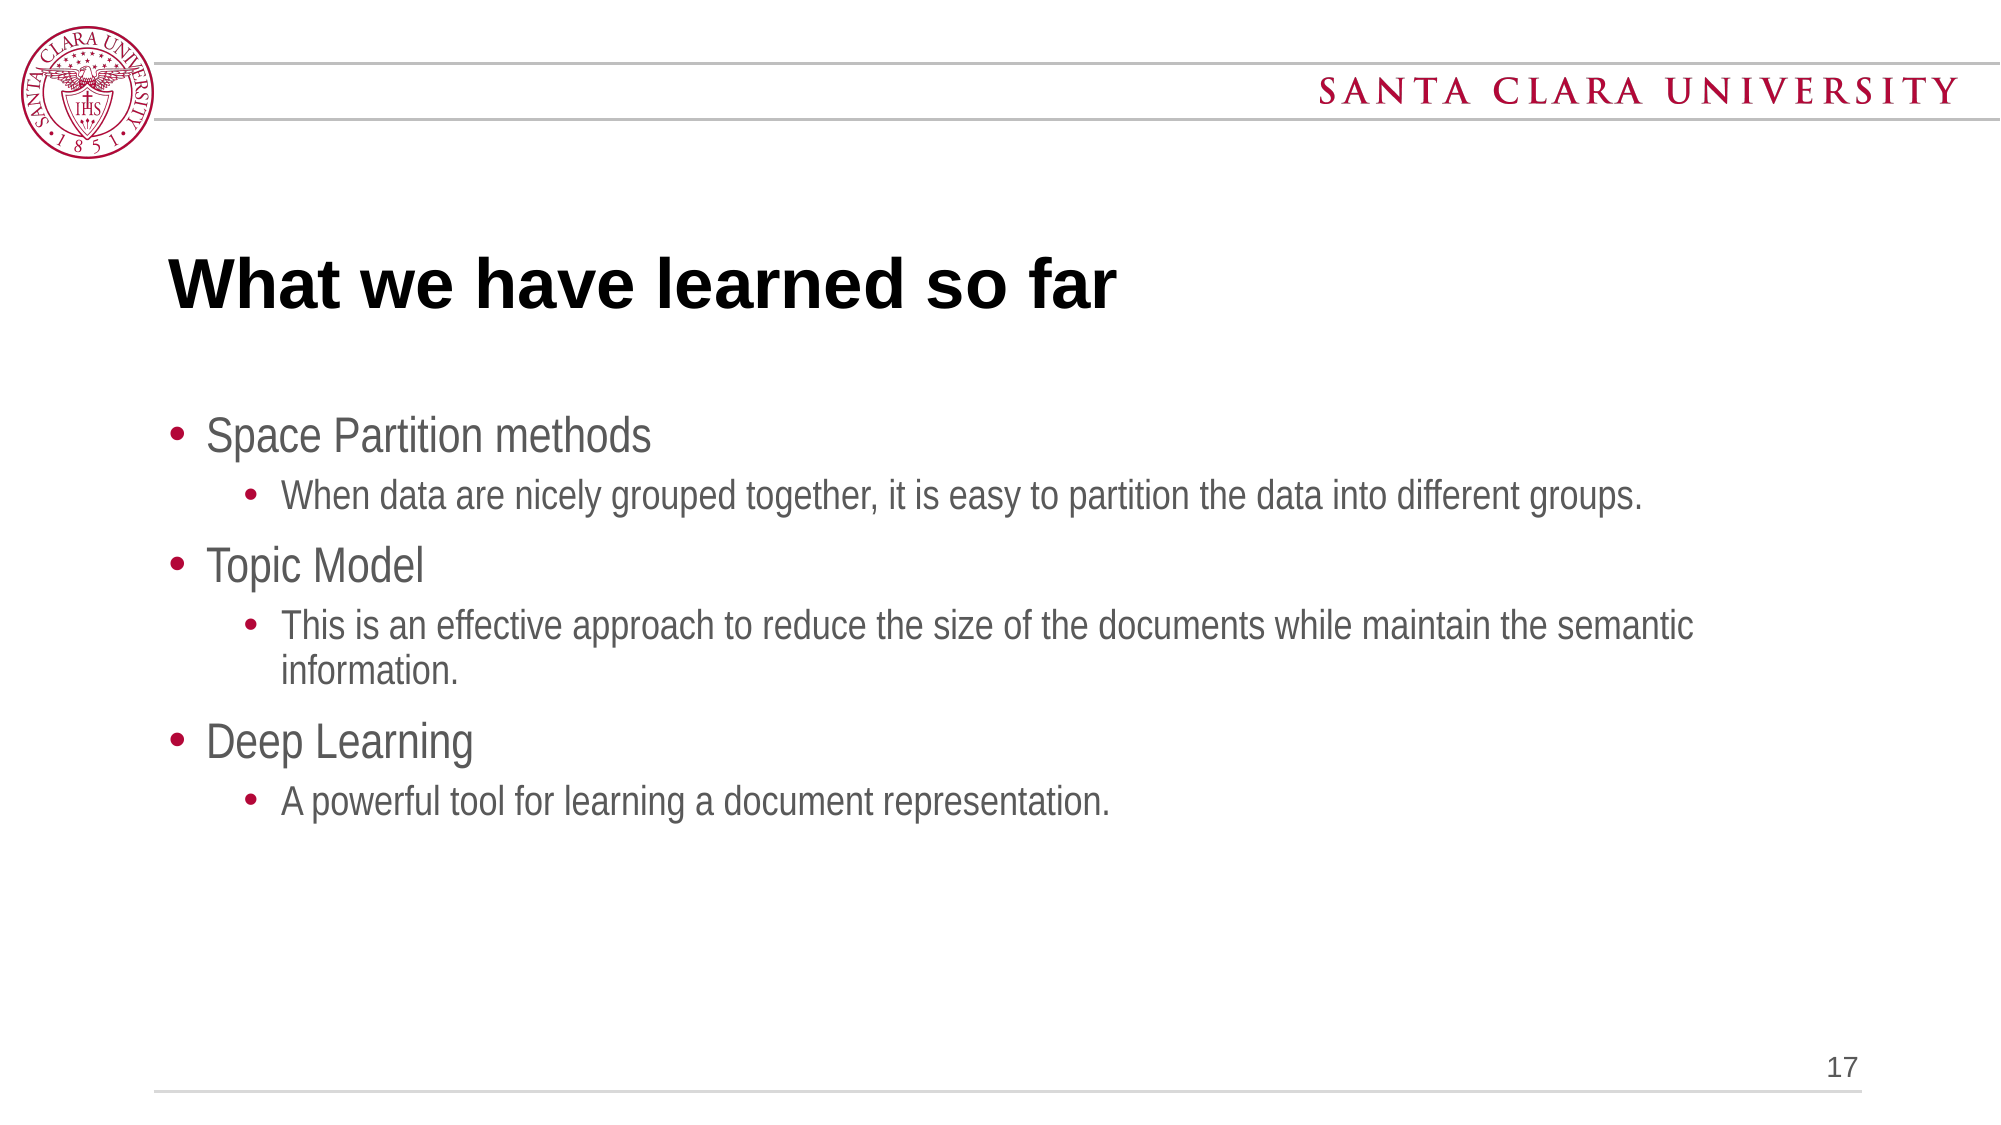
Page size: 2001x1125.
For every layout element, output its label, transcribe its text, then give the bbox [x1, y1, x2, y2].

list 17 [1238, 1026, 1874, 1092]
picture [21, 26, 154, 159]
title What we have learned so far [153, 191, 1863, 380]
list Space Partition methods When data are nicely grouped together, it is easy to partition the data into different groups. Topic Model This is an effective approach to reduce the size of the documents while maintain the semantic information. Deep Learning A powerful tool for learning a document representation. [153, 401, 1863, 869]
picture [1320, 77, 1958, 104]
